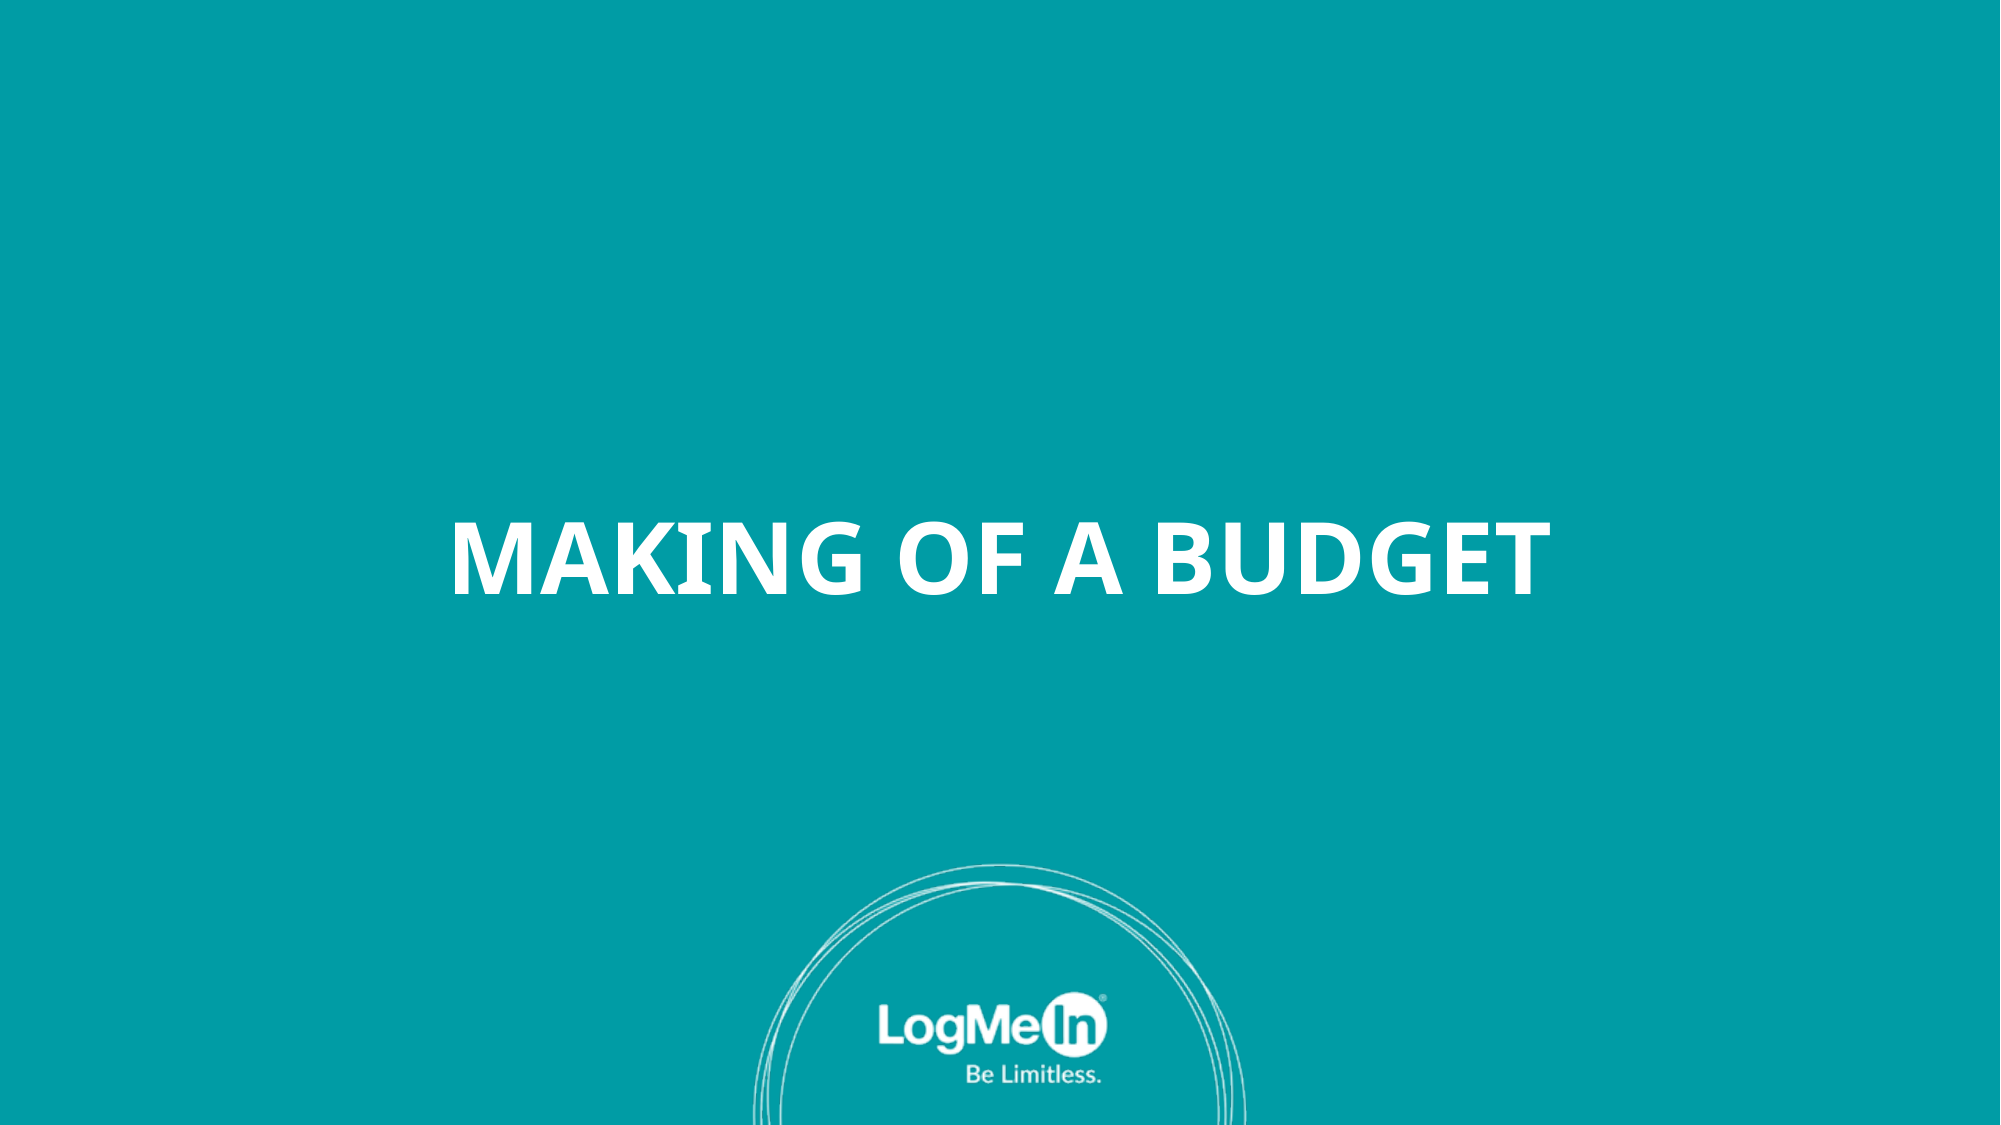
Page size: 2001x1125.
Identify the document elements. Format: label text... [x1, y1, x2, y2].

picture [744, 854, 1256, 1125]
title MAKING OF A BUDGET [99, 304, 1900, 821]
